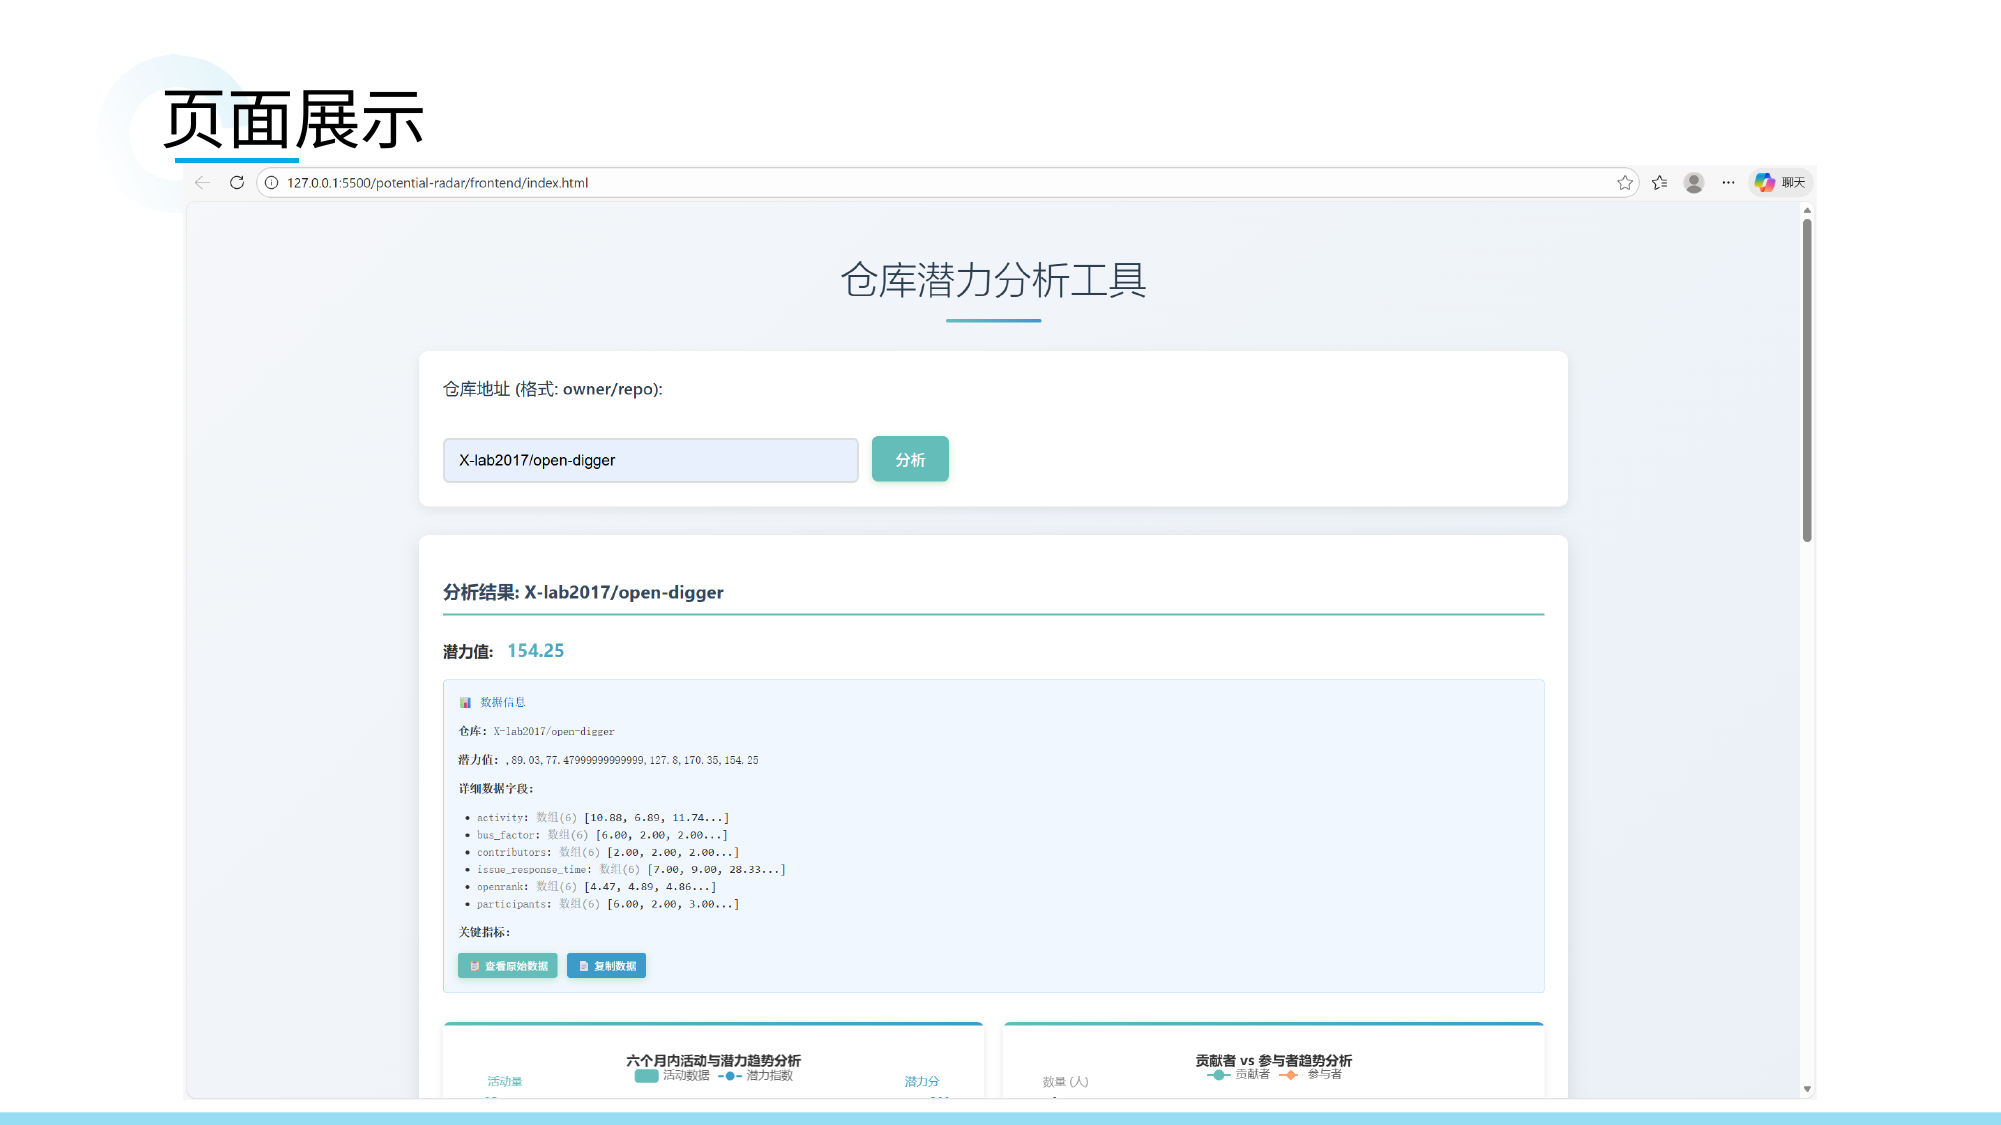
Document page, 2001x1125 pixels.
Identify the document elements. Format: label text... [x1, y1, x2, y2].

list 页面展示 [146, 69, 1053, 722]
picture [183, 165, 1817, 1100]
